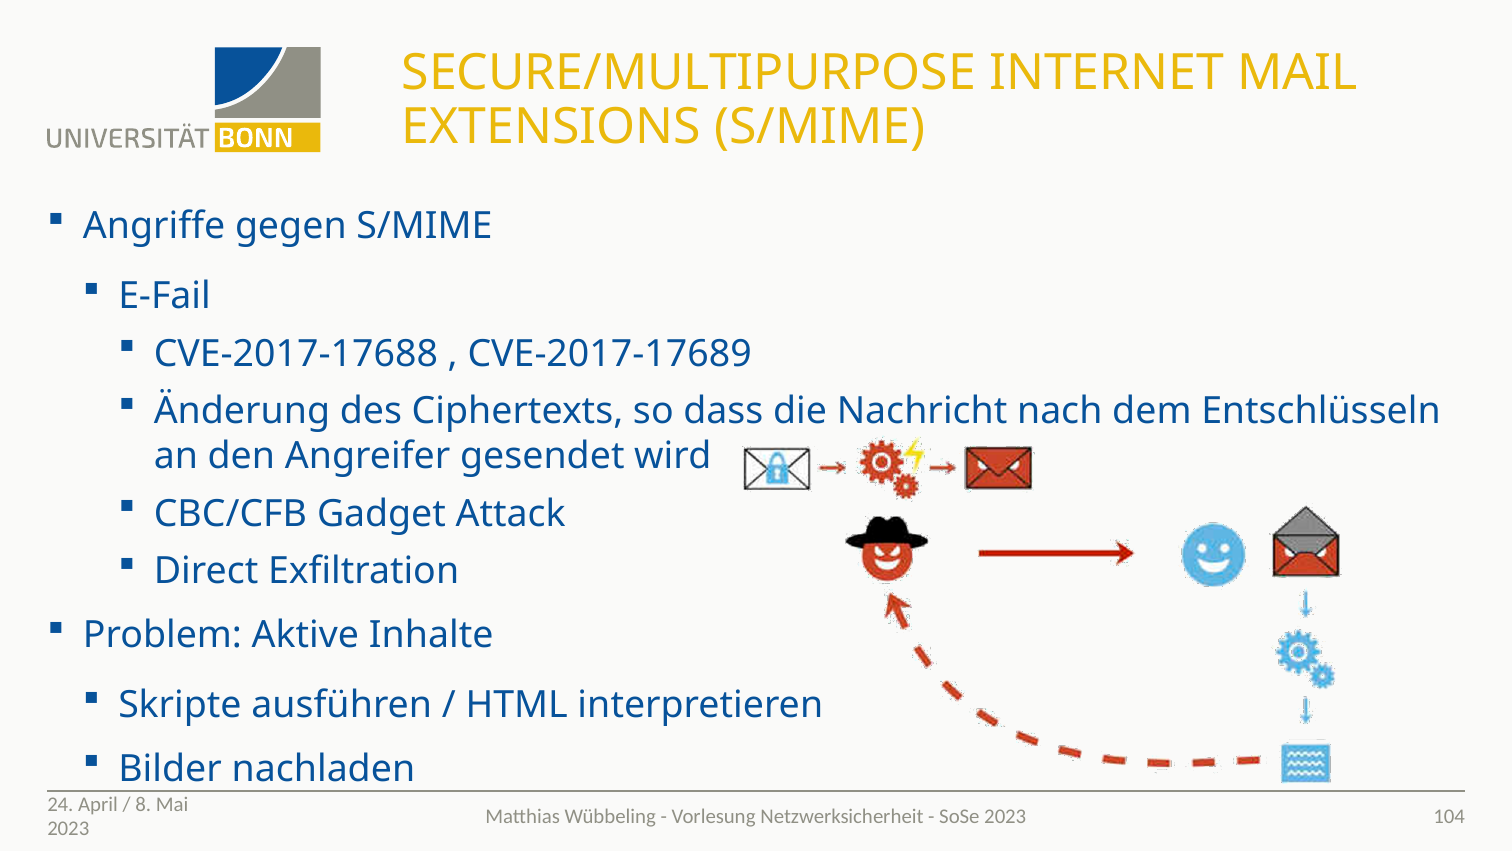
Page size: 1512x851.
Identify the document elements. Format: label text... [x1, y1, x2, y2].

footer Matthias Wübbeling - Vorlesung Netzwerksicherheit - SoSe 2023 [342, 791, 1170, 839]
title Secure/Multipurpose Internet Mail Extensions (S/MIME) [401, 47, 1465, 154]
picture [732, 424, 1343, 792]
list Angriffe gegen S/MIME E-Fail CVE-2017-17688 , CVE-2017-17689 Änderung des Ciphertexts, so dass die Nachricht nach dem Entschlüsseln an den Angreifer gesendet wird CBC/CFB Gadget Attack Direct Exfiltration Problem: Aktive Inhalte Skripte ausführen / HTML interpretieren Bilder nachladen [47, 200, 1465, 745]
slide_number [47, 791, 189, 839]
slide_number 104 [1370, 791, 1465, 839]
